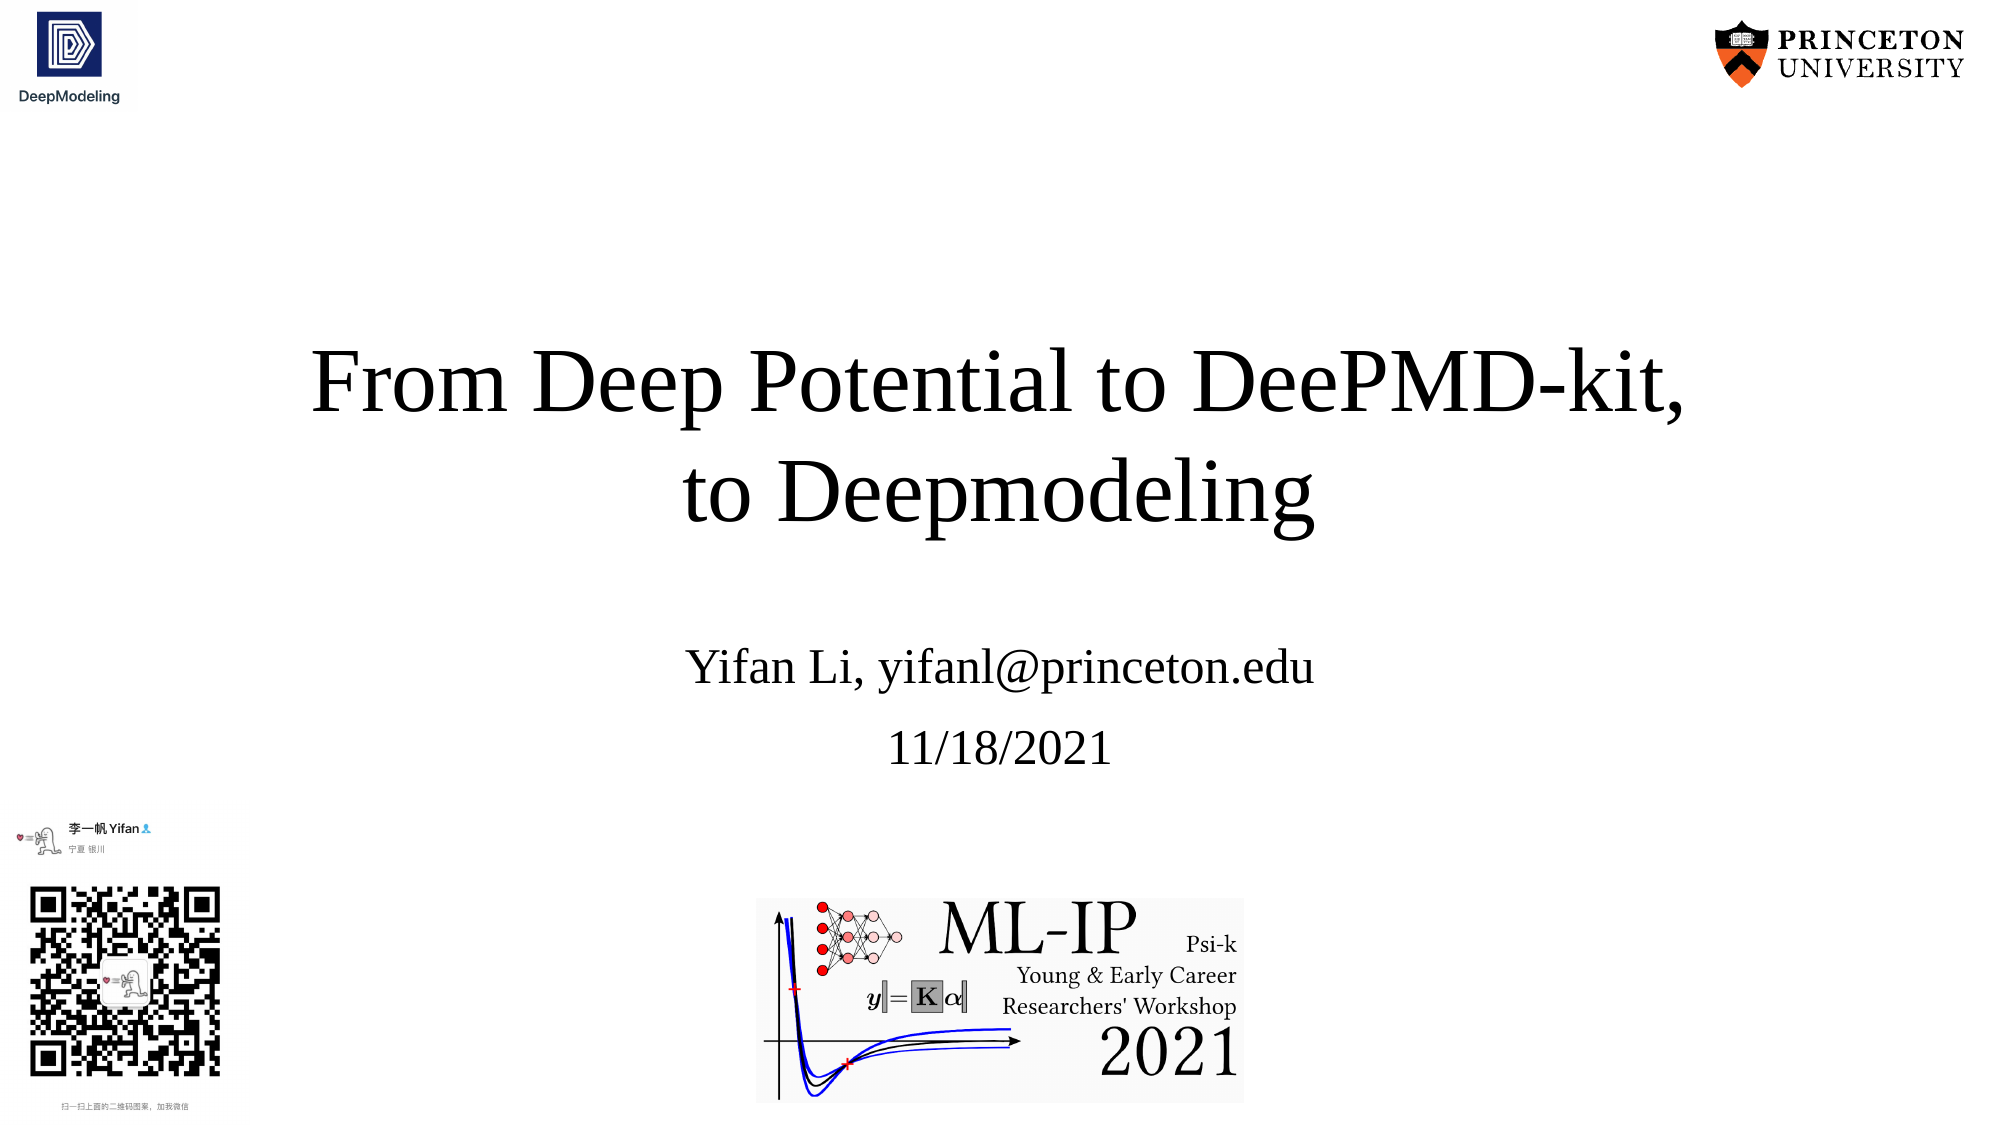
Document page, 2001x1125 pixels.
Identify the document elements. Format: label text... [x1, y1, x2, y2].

title From Deep Potential to DeePMD-kit, to Deepmodeling [249, 184, 1750, 548]
subtitle Yifan Li, yifanl@princeton.edu 11/18/2021 [249, 626, 1750, 806]
picture [756, 898, 1244, 1103]
picture [0, 0, 138, 112]
picture [0, 800, 250, 1125]
picture [1688, 0, 2000, 112]
